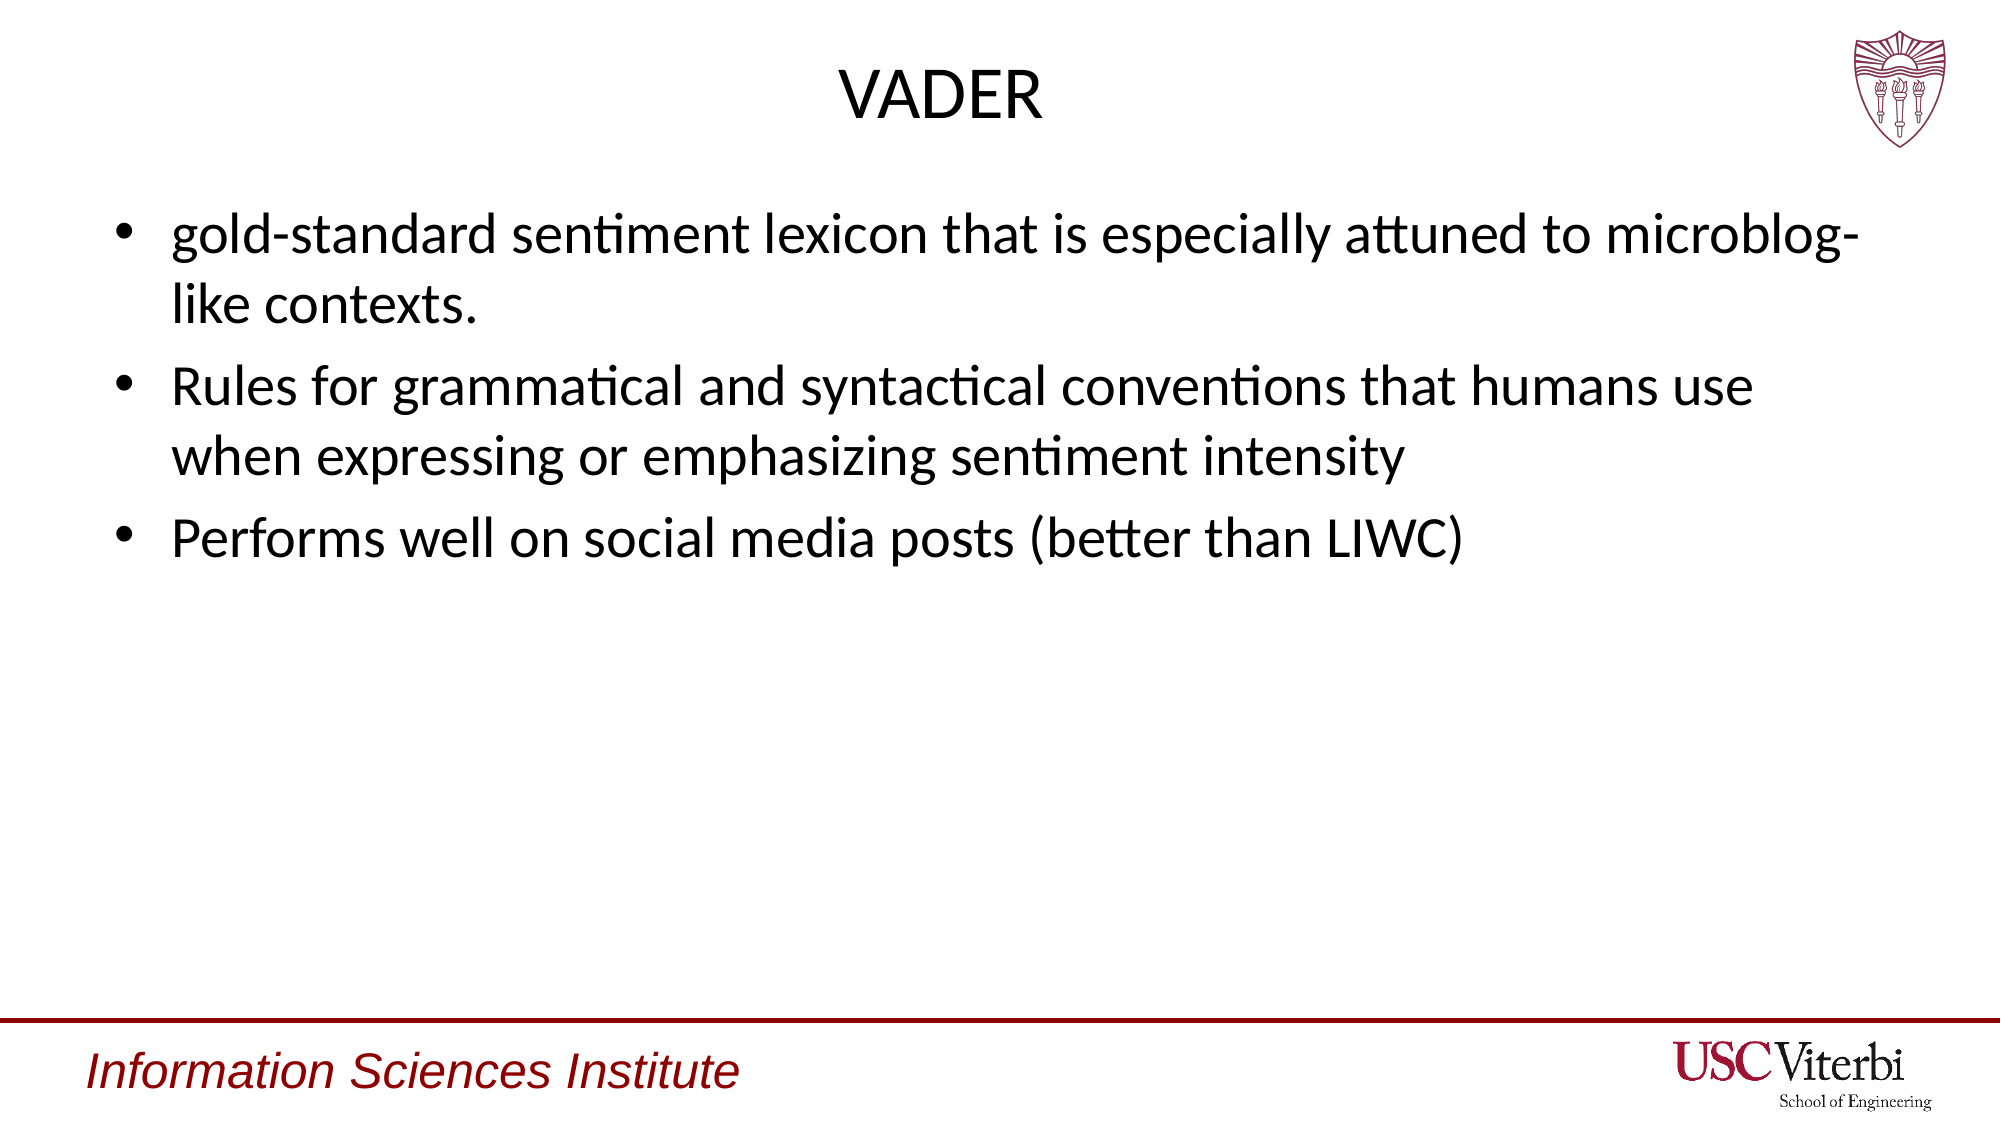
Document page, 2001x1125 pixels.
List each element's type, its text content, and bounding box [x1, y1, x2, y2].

list gold-standard sentiment lexicon that is especially attuned to microblog-like contexts. Rules for grammatical and syntactical conventions that humans use when expressing or emphasizing sentiment intensity Performs well on social media posts (better than LIWC) [99, 187, 1902, 1005]
title VADER [99, 35, 1783, 141]
picture [1824, 13, 1975, 164]
picture [1641, 1027, 1964, 1118]
